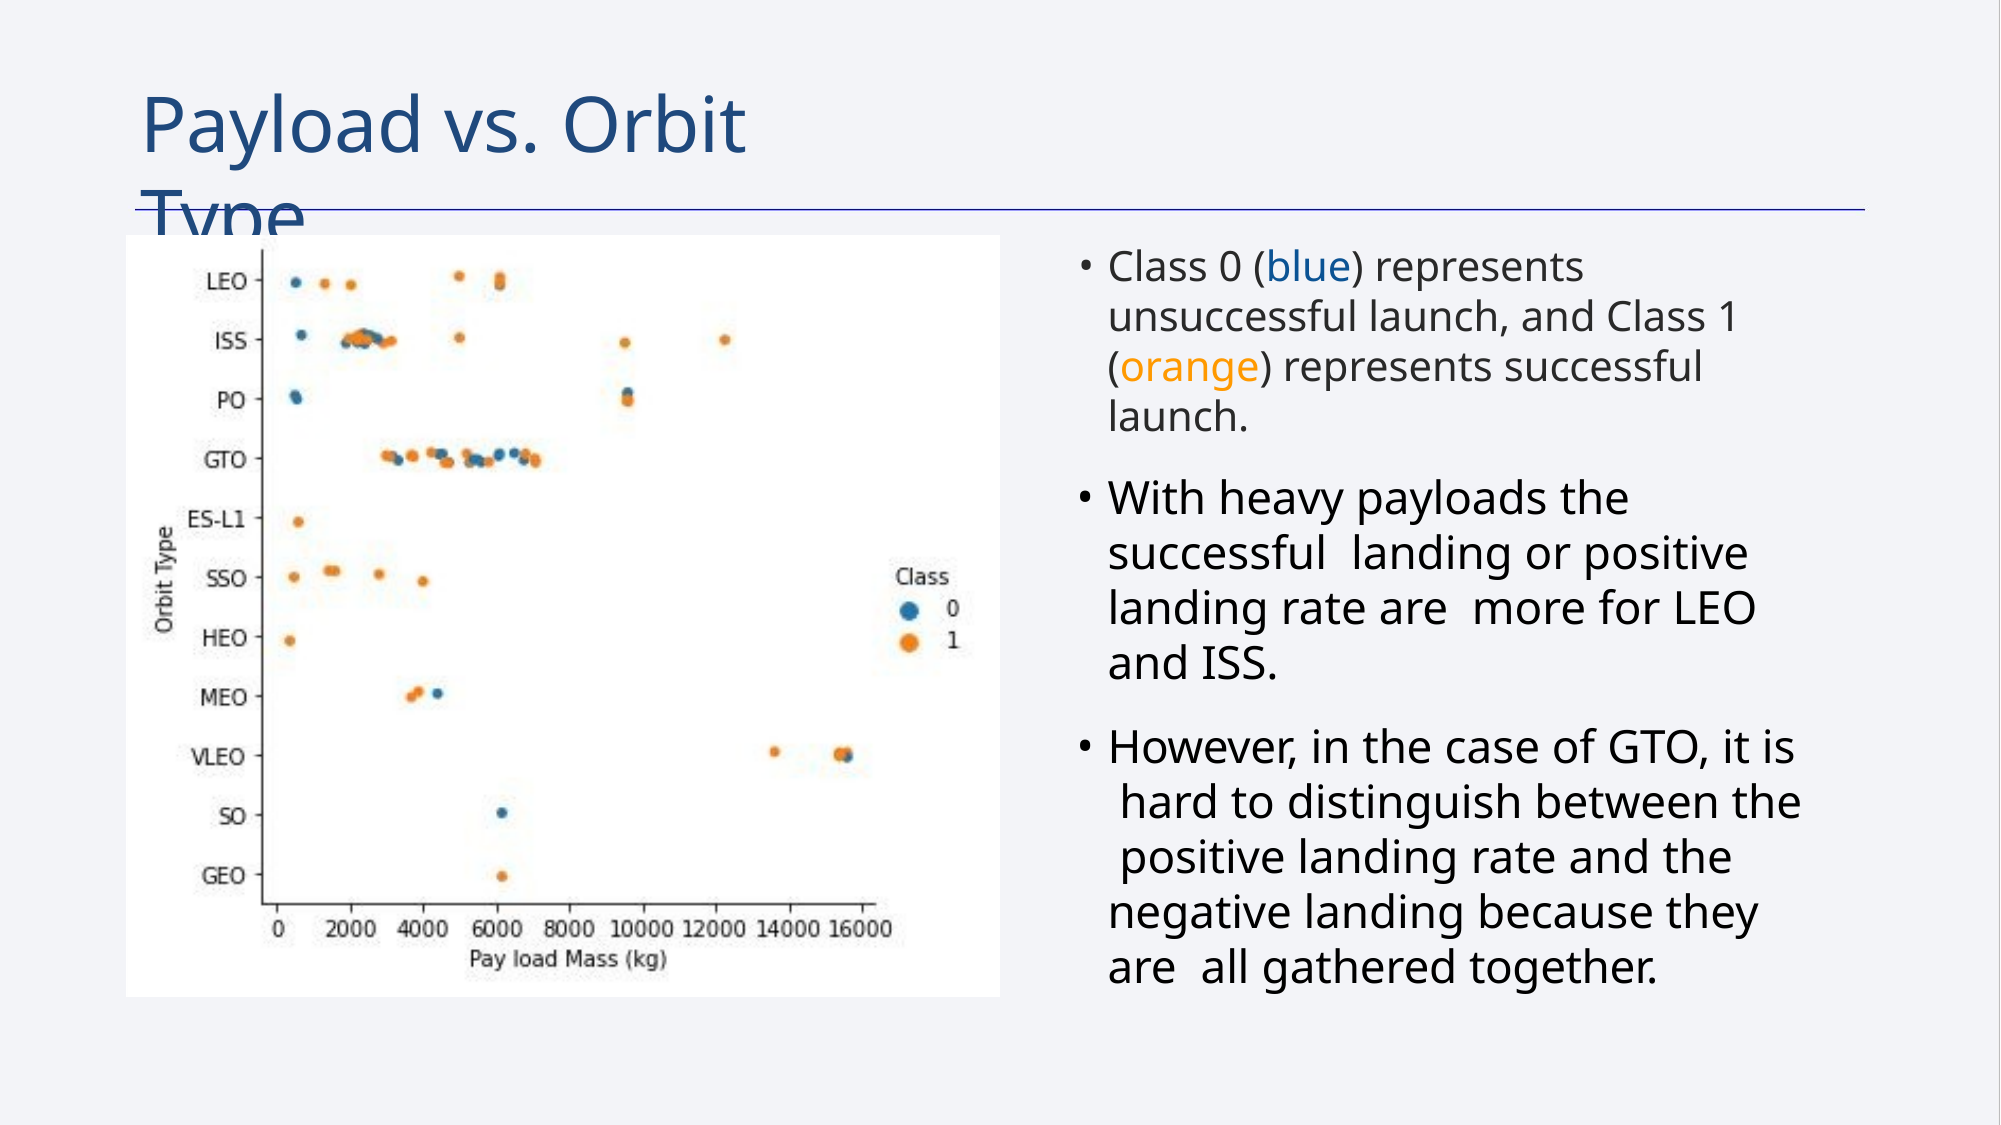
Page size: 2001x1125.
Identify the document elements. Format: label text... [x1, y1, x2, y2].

picture [0, 0, 2000, 1125]
title Payload vs. Orbit Type [138, 73, 915, 233]
text_box Class 0 (blue) represents unsuccessful launch, and Class 1 (orange) represents successful launch. With heavy payloads the successful landing or positive landing rate are more for LEO and ISS. However, in the case of GTO, it is hard to distinguish between the positive landing rate and the negative landing because they are all gathered together. [1074, 237, 1835, 993]
